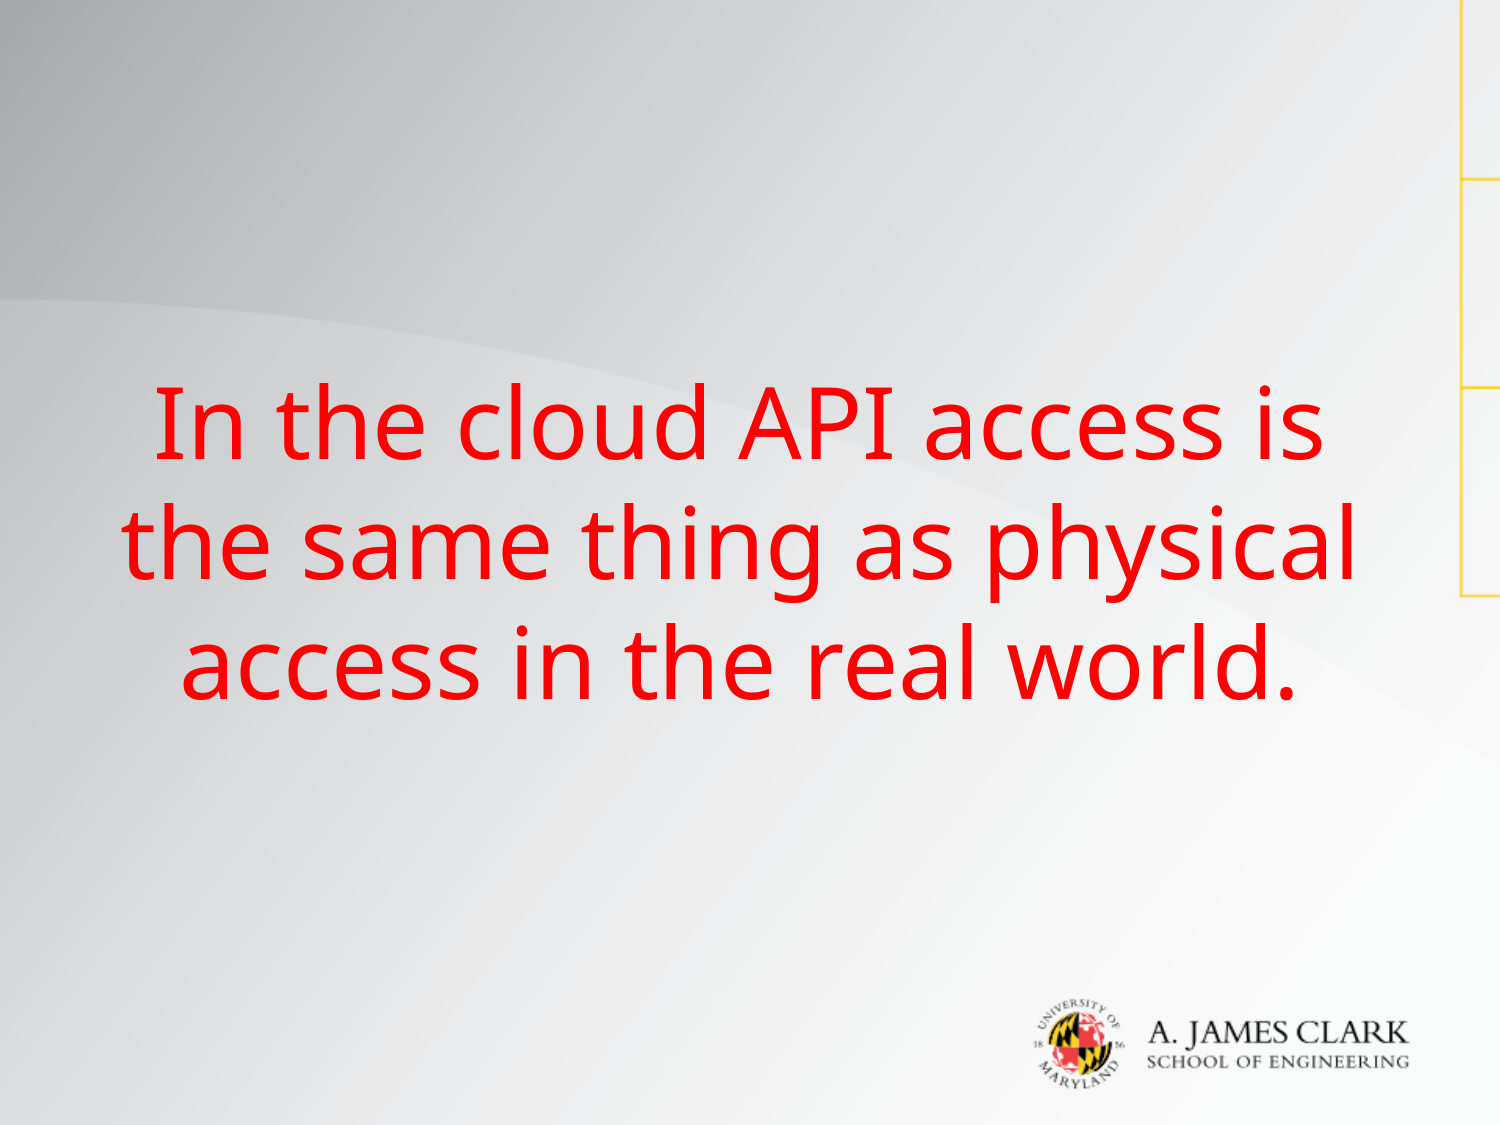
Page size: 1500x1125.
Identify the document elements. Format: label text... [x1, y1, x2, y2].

list In the cloud API access is the same thing as physical access in the real world. [75, 352, 1407, 1002]
title [75, 45, 1407, 231]
